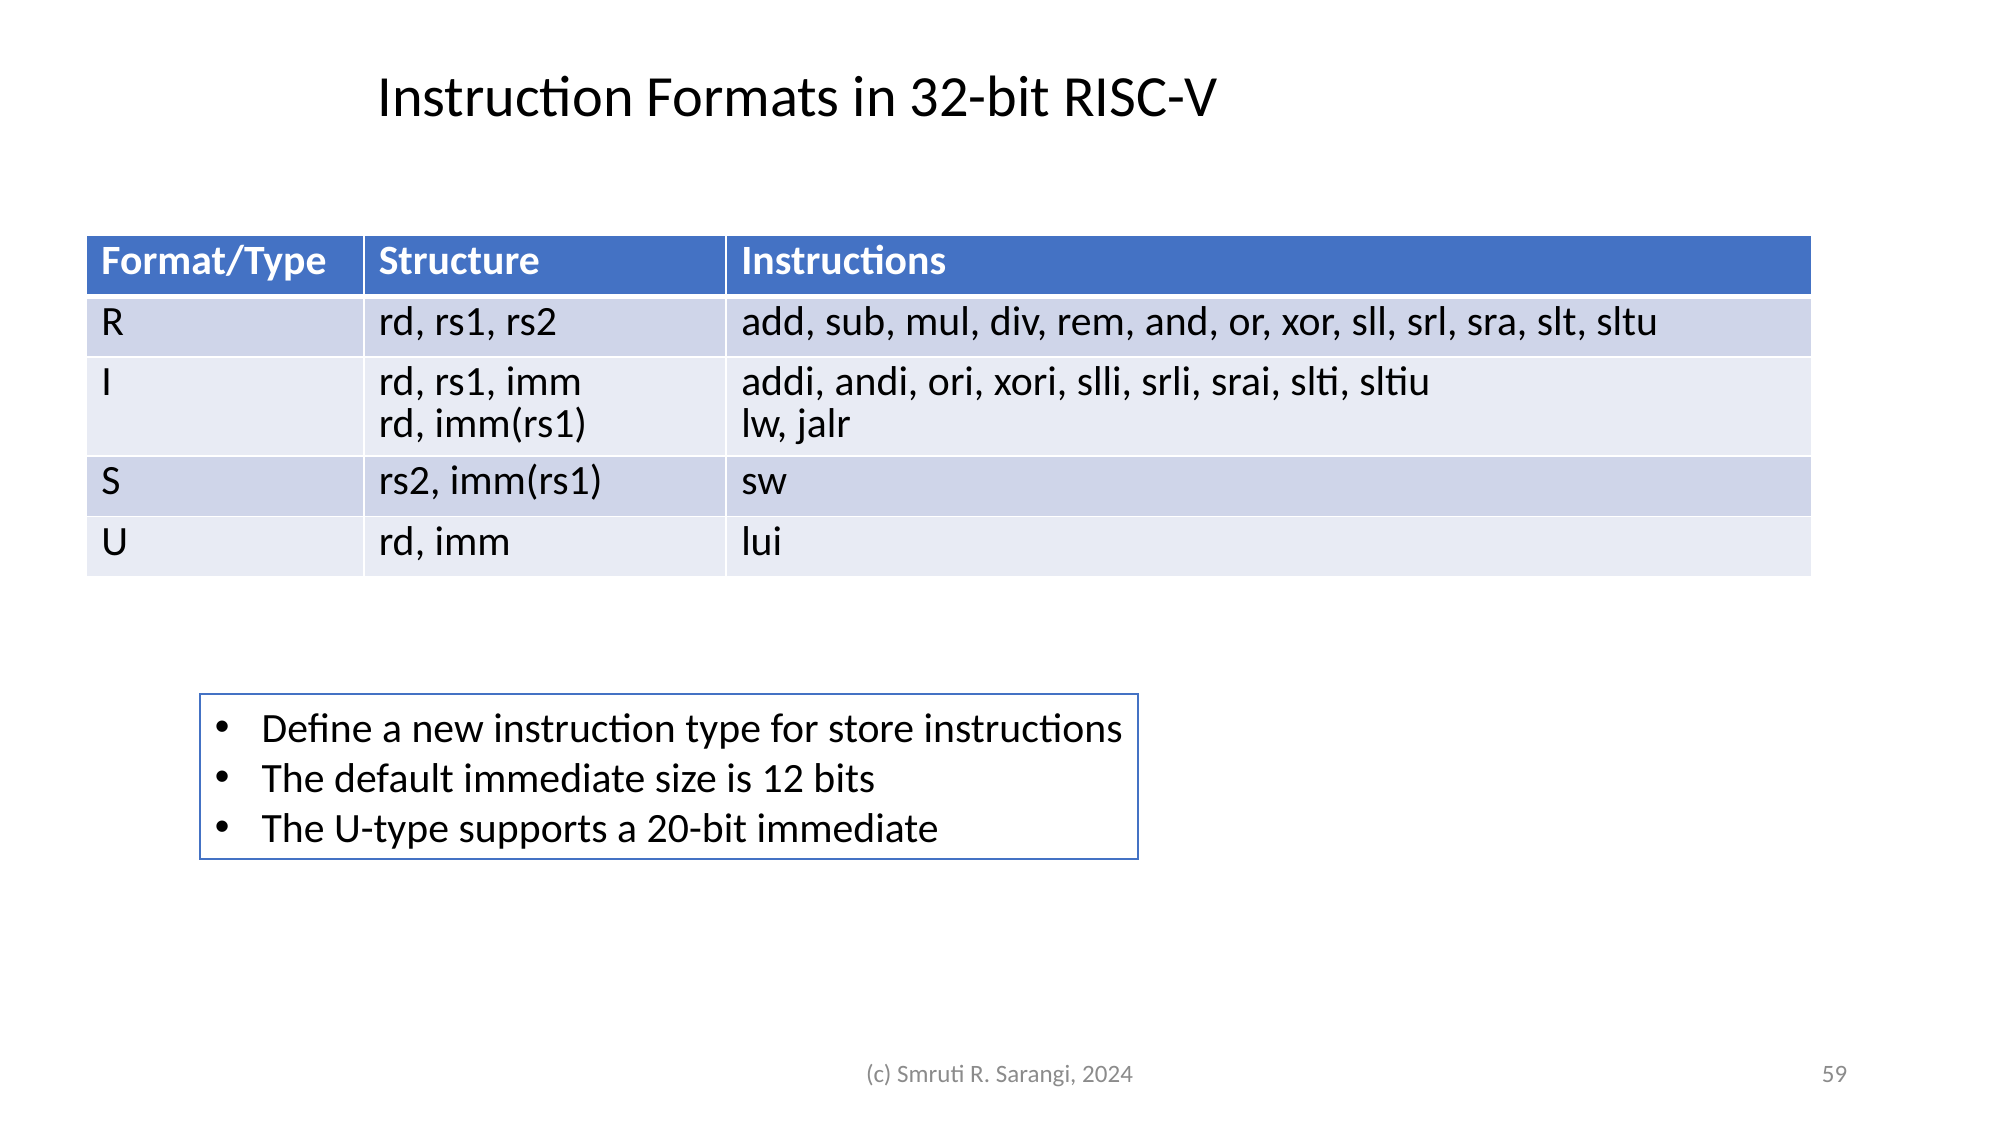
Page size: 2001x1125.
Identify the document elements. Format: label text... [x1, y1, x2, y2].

table_header Structure [365, 236, 725, 294]
table_cell S [87, 457, 363, 516]
table_cell lui [727, 517, 1811, 576]
table_cell rd, rs1, imm rd, imm(rs1) [365, 358, 725, 455]
table_cell rd, imm [365, 517, 725, 576]
table_cell rs2, imm(rs1) [365, 457, 725, 516]
table_cell I [87, 358, 363, 455]
table_cell R [87, 299, 363, 356]
table_header Format/Type [87, 236, 363, 294]
table_cell addi, andi, ori, xori, slli, srli, srai, slti, sltiu lw, jalr [727, 358, 1811, 455]
text_box Define a new instruction type for store instructions The default immediate size is 12 bits The U-type supports a 20-bit immediate [199, 693, 1139, 860]
table_cell rd, rs1, rs2 [365, 299, 725, 356]
table_cell U [87, 517, 363, 576]
table_cell add, sub, mul, div, rem, and, or, xor, sll, srl, sra, slt, sltu [727, 299, 1811, 356]
table_cell sw [727, 457, 1811, 516]
footer (c) Smruti R. Sarangi, 2024 [662, 1042, 1338, 1103]
table_header Instructions [727, 236, 1811, 294]
text_box Instruction Formats in 32-bit RISC-V [362, 51, 1234, 136]
slide_number 59 [1412, 1042, 1863, 1103]
